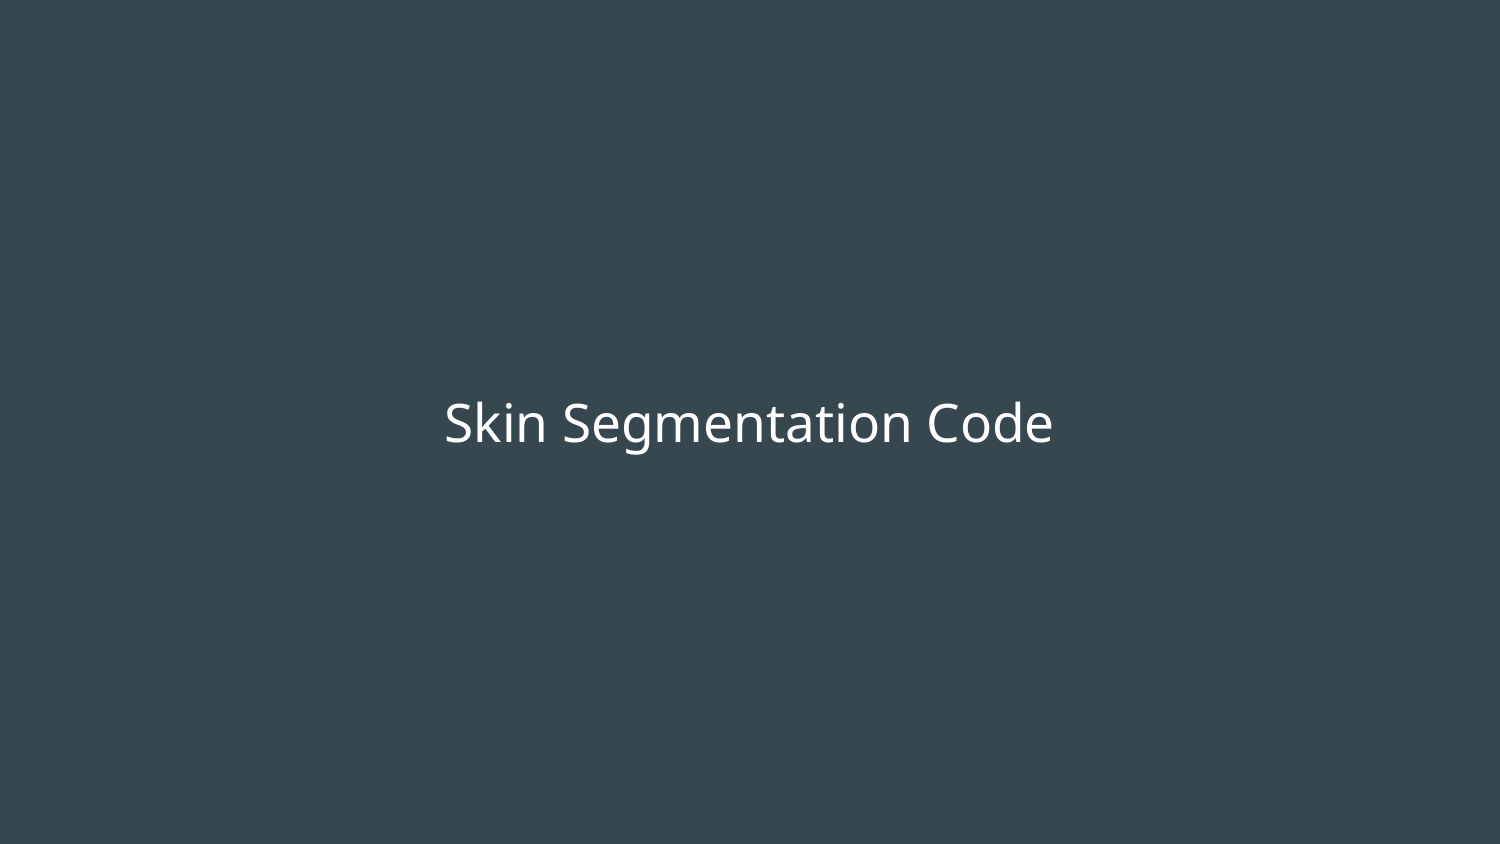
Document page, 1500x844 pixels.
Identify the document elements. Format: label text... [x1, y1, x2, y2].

title Skin Segmentation Code [51, 374, 1449, 469]
